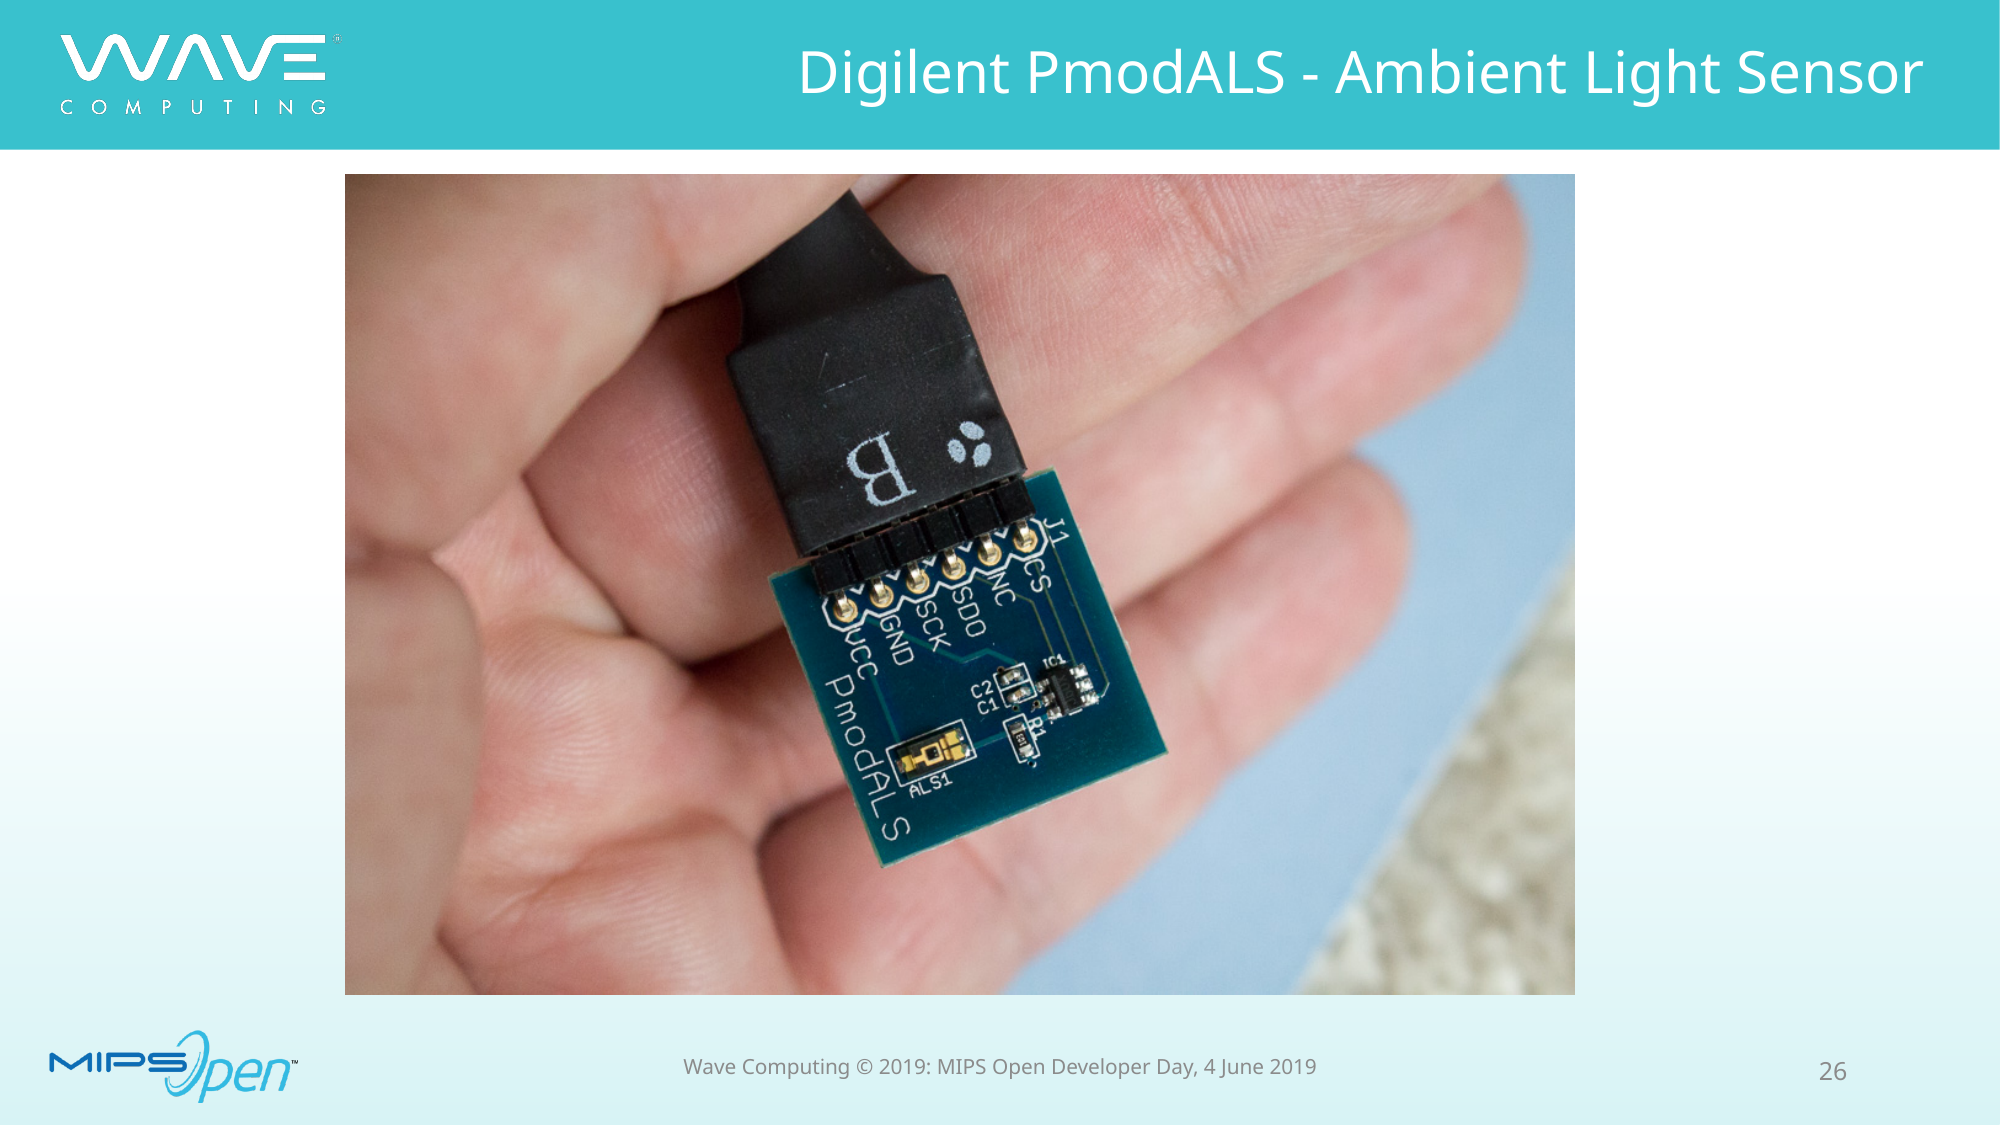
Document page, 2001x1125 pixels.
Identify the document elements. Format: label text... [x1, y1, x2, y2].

text_box 26 [1412, 1042, 1863, 1103]
text_box Digilent PmodALS - Ambient Light Sensor [489, 0, 1940, 150]
picture [344, 174, 1576, 996]
picture [60, 34, 342, 115]
picture [49, 1030, 298, 1103]
